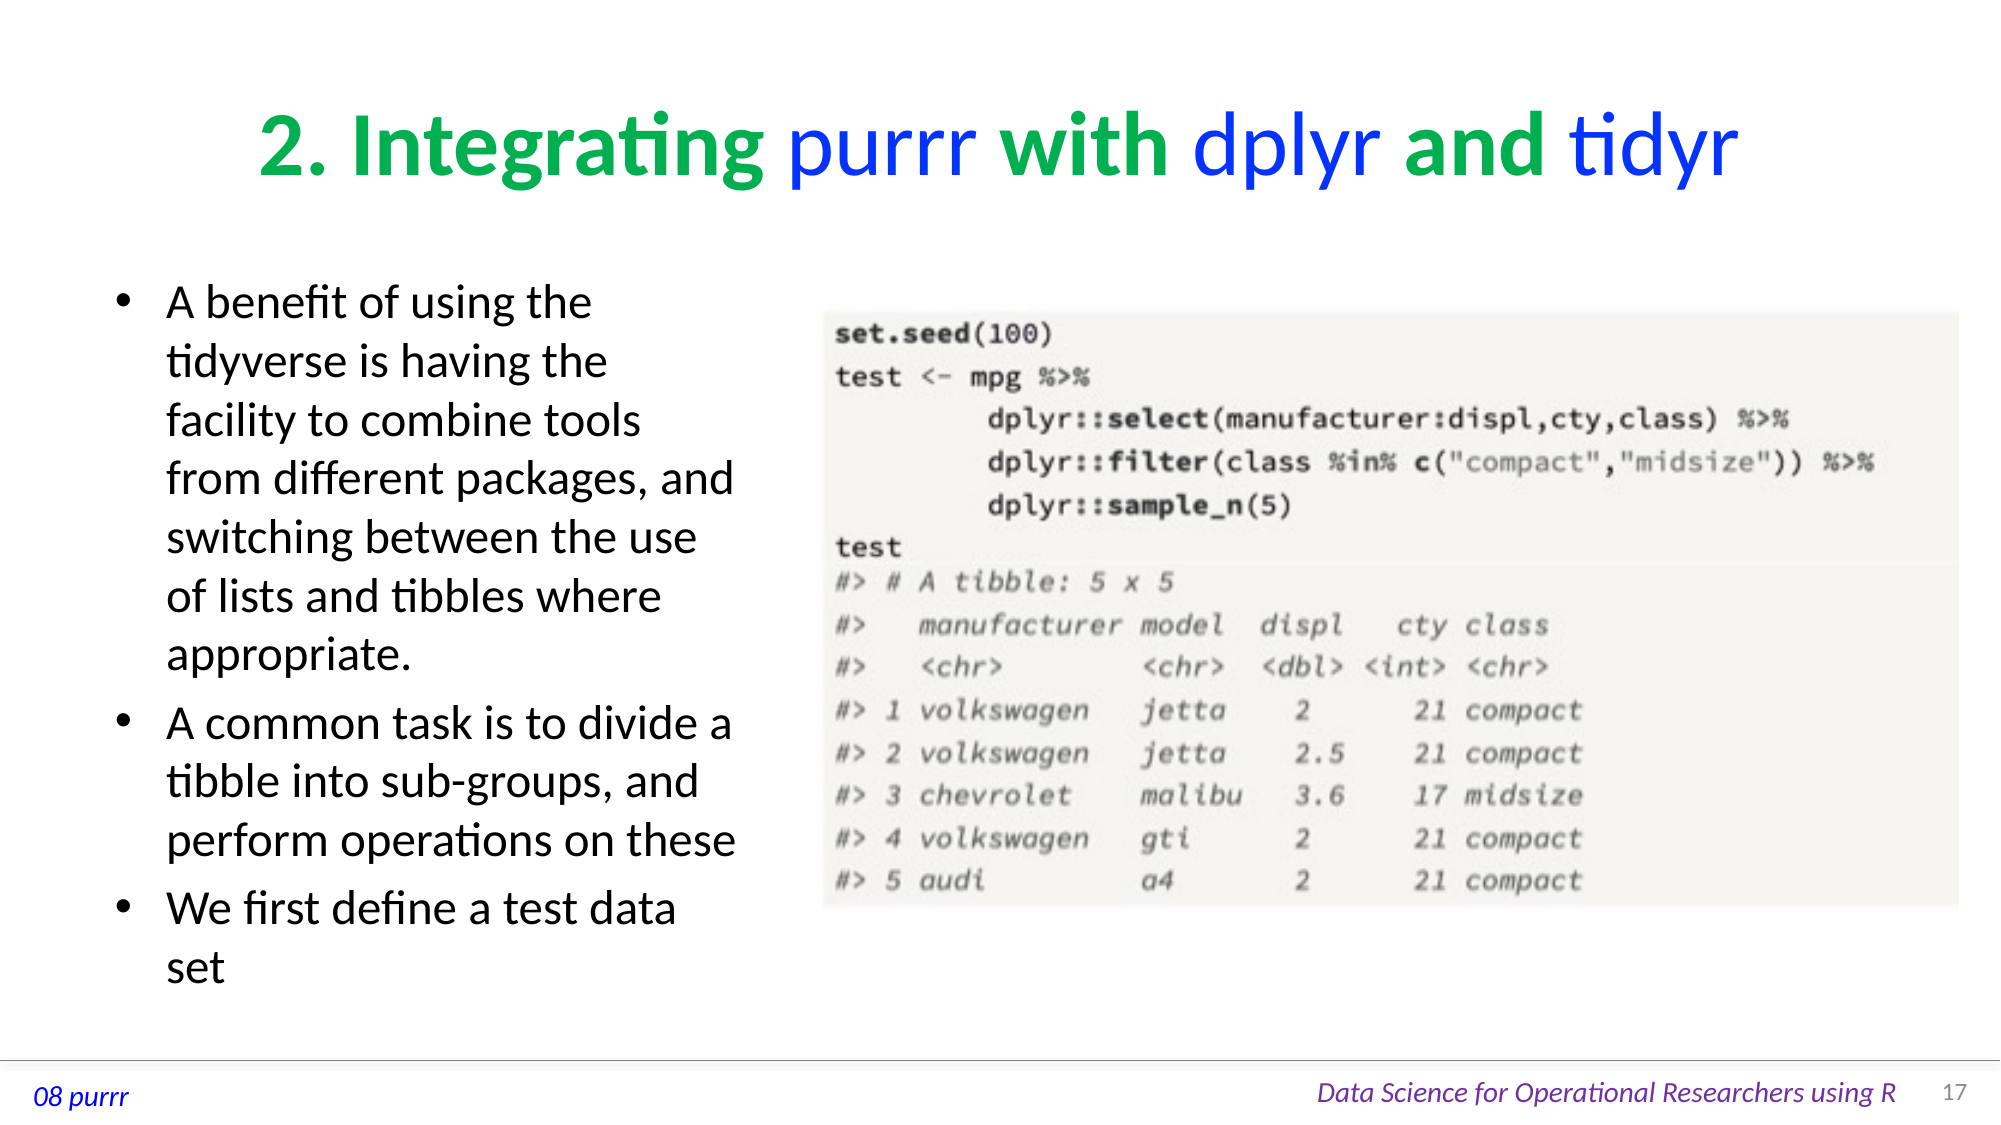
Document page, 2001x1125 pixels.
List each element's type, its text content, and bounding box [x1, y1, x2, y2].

picture [816, 302, 1960, 916]
title 2. Integrating purrr with dplyr and tidyr [99, 45, 1900, 233]
list A benefit of using the tidyverse is having the facility to combine tools from different packages, and switching between the use of lists and tibbles where appropriate. A common task is to divide a tibble into sub-groups, and perform operations on these We first define a test data set [99, 262, 763, 1005]
slide_number 17 [1899, 1060, 1983, 1120]
